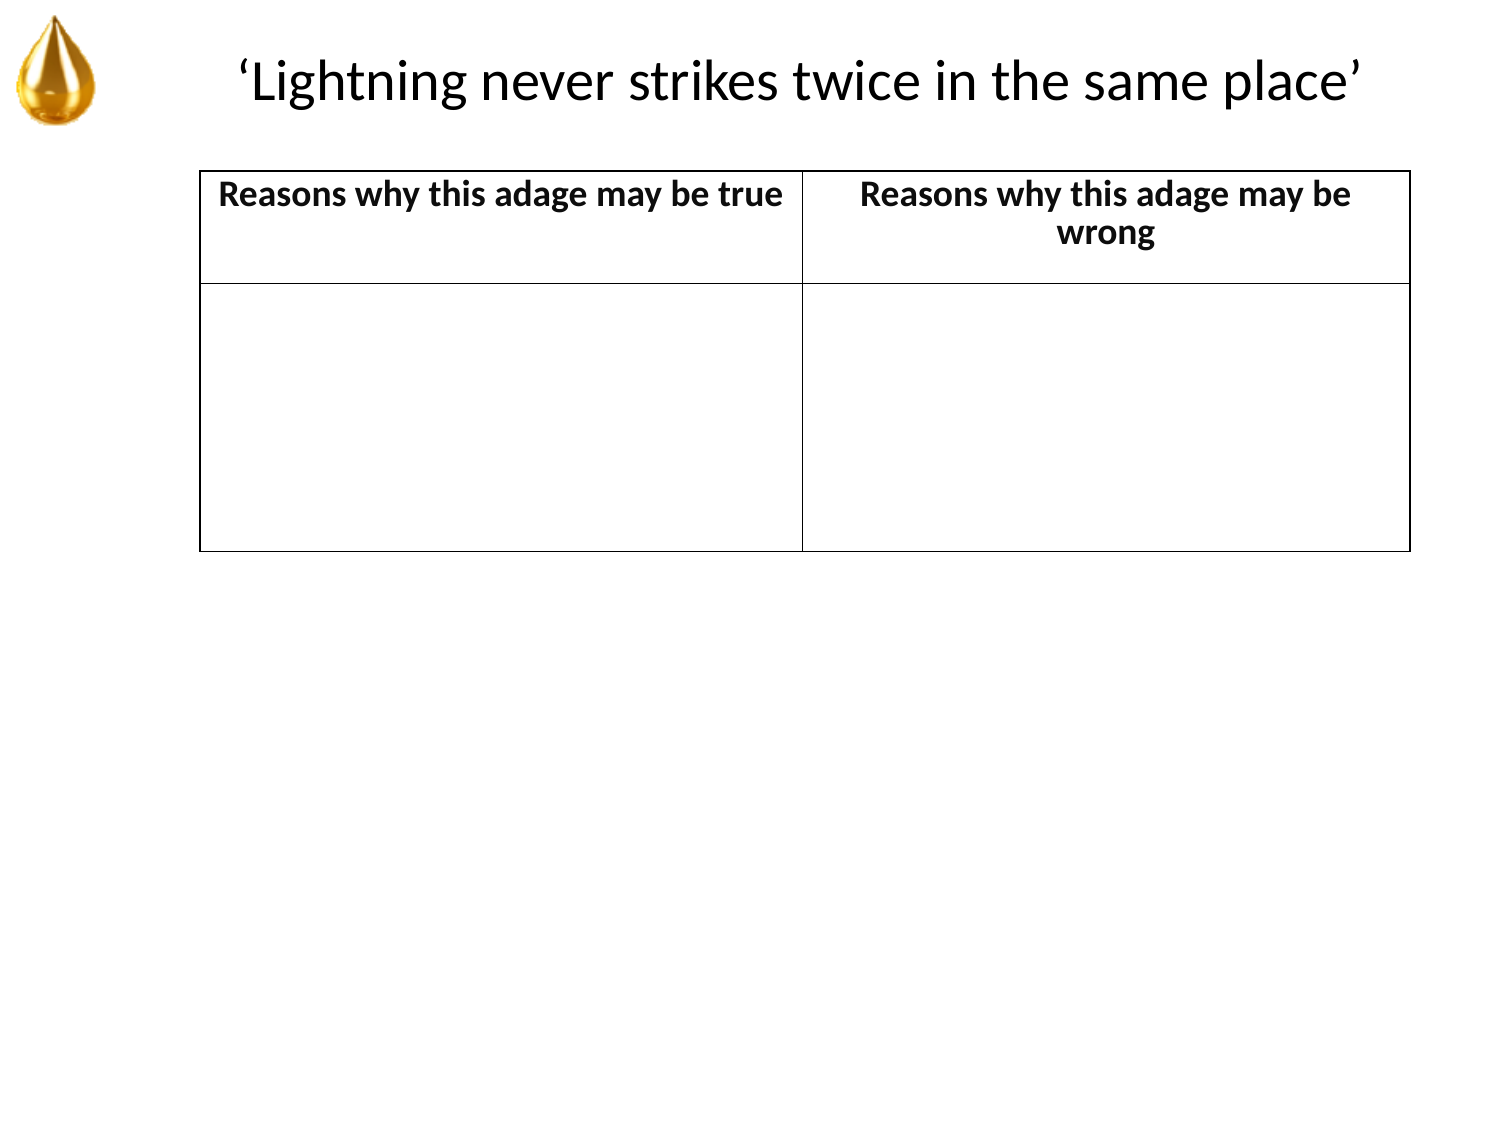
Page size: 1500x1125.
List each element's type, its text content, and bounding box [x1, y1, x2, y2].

table_header Reasons why this adage may be wrong [803, 172, 1409, 283]
table_cell [803, 284, 1409, 551]
picture [12, 14, 99, 129]
table_cell [201, 284, 802, 551]
table_header Reasons why this adage may be true [201, 172, 802, 283]
text_box ‘Lightning never strikes twice in the same place’ [113, 34, 1500, 120]
